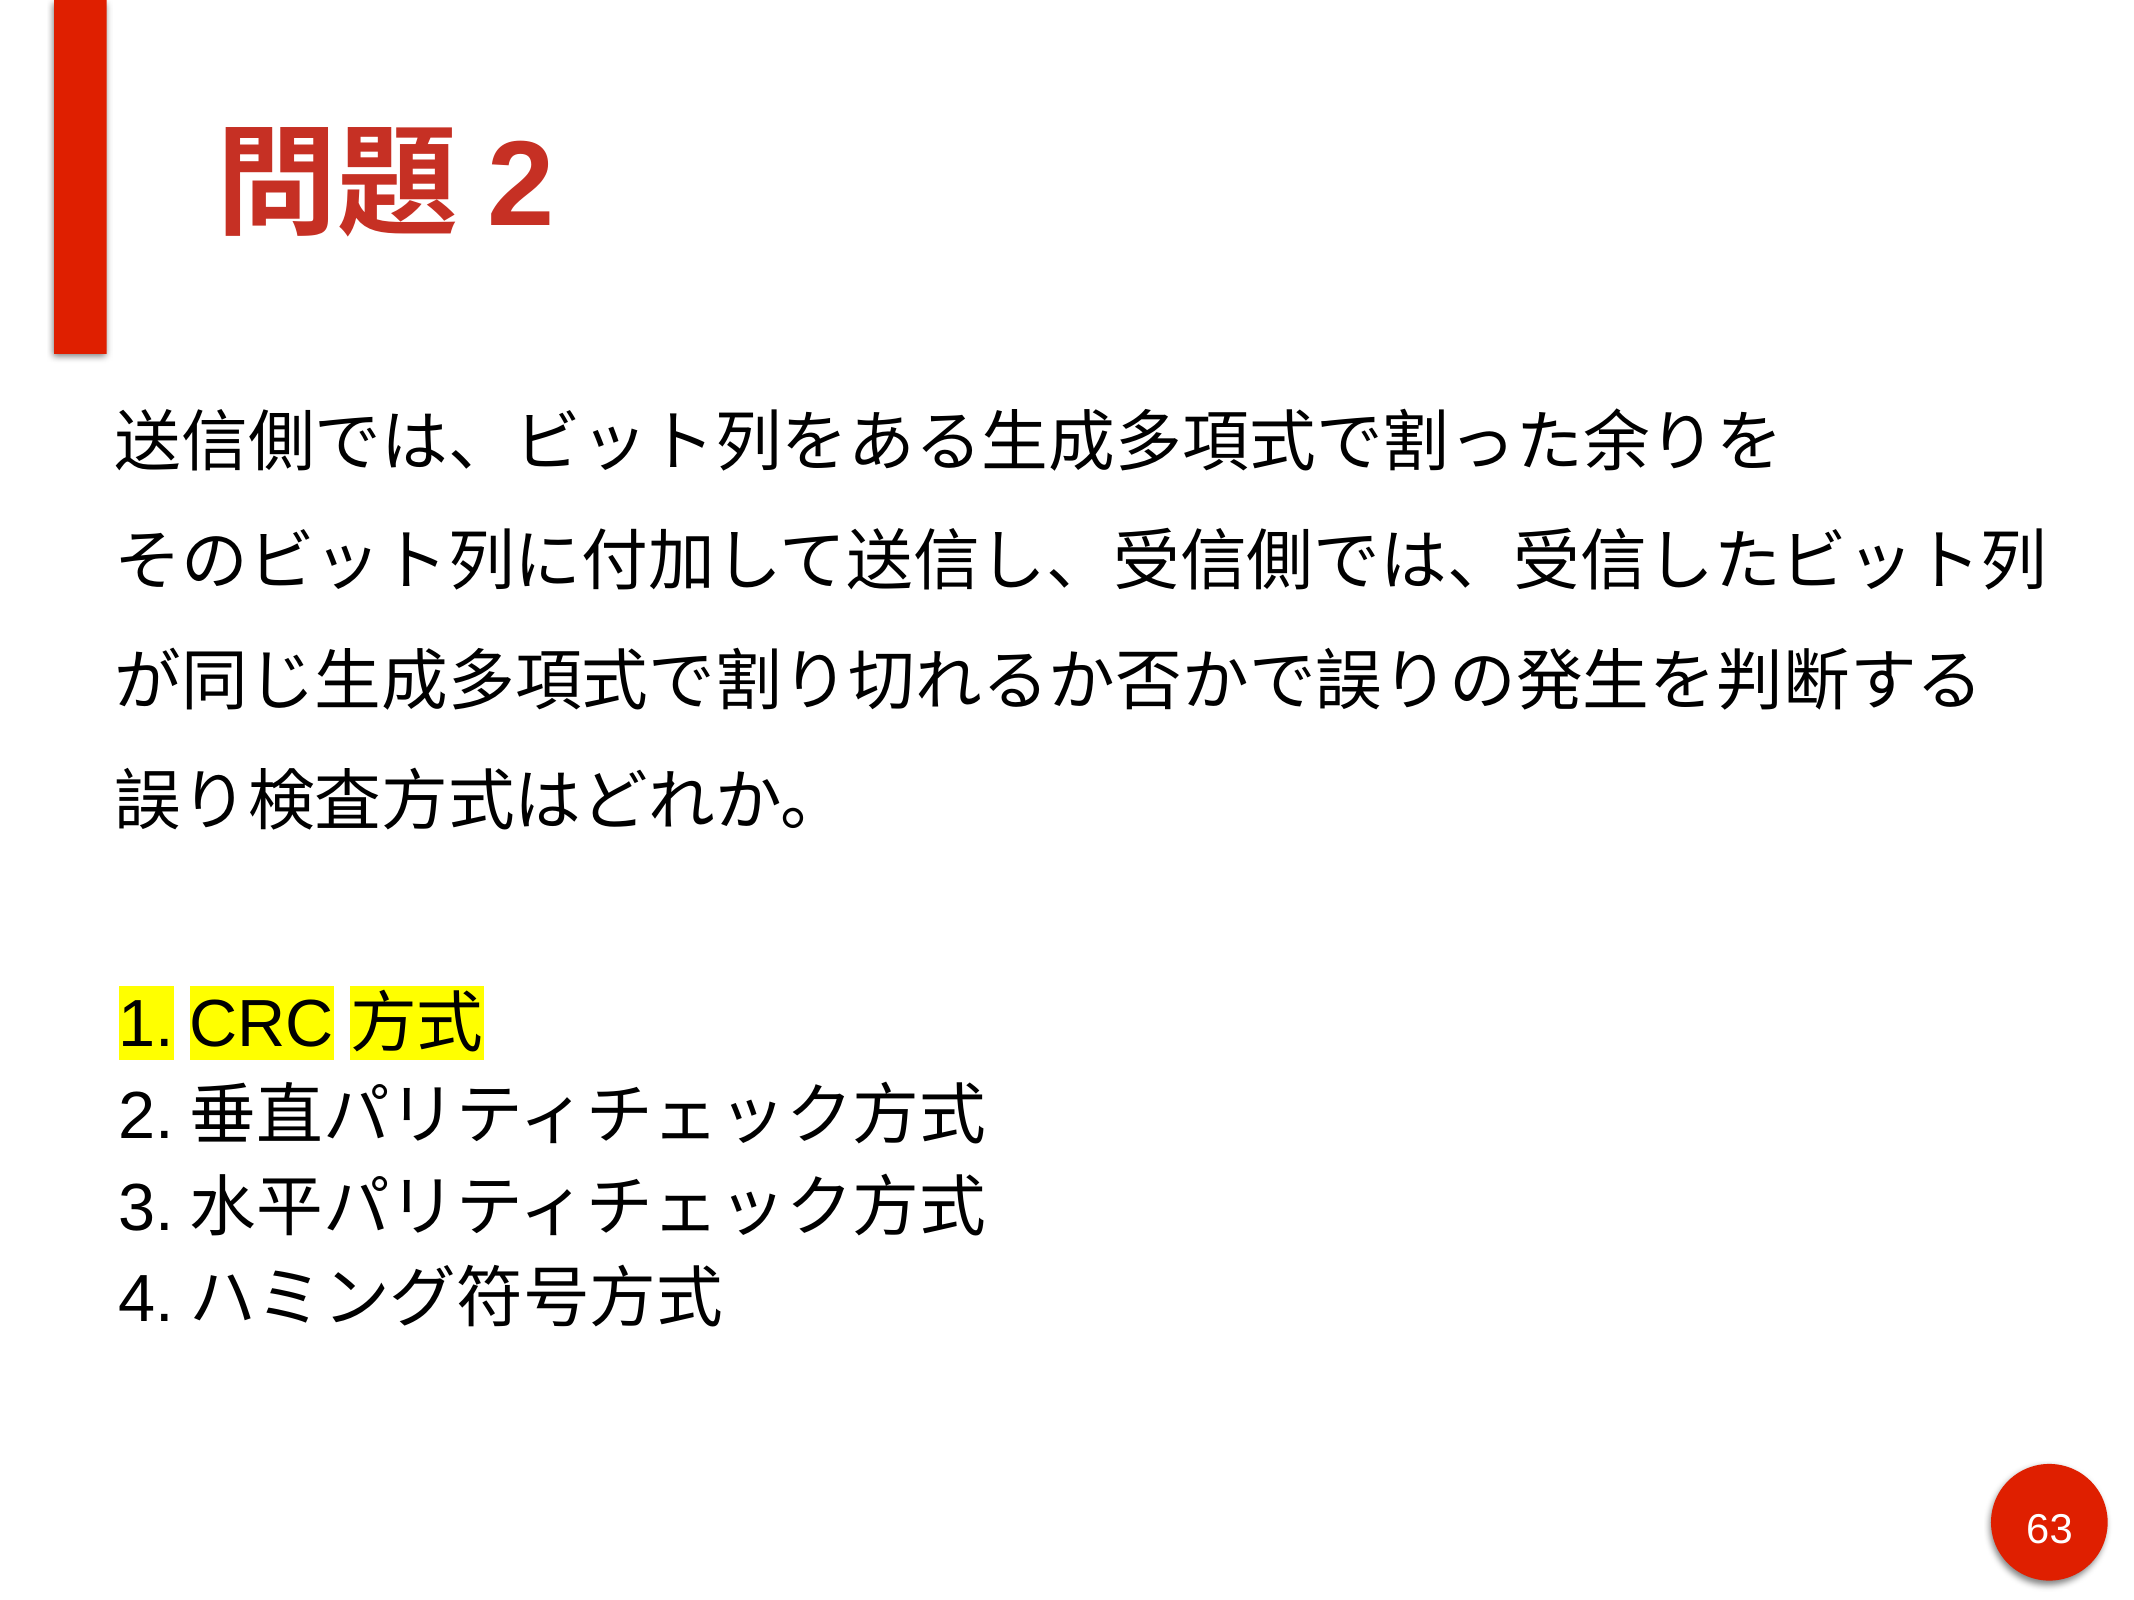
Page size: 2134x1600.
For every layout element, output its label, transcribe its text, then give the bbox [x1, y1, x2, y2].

slide_number 63 [2012, 1493, 2087, 1552]
list CRC方式 垂直パリティチェック方式 水平パリティチェック方式 ハミング符号方式 [106, 959, 2037, 1409]
title 問題2 [208, 11, 1927, 343]
list 送信側では、ビット列をある生成多項式で割った余りを そのビット列に付加して送信し、受信側では、受信したビット列が同じ生成多項式で割り切れるか否かで誤りの発生を判断する 誤り検査方式はどれか。 [106, 349, 2063, 575]
